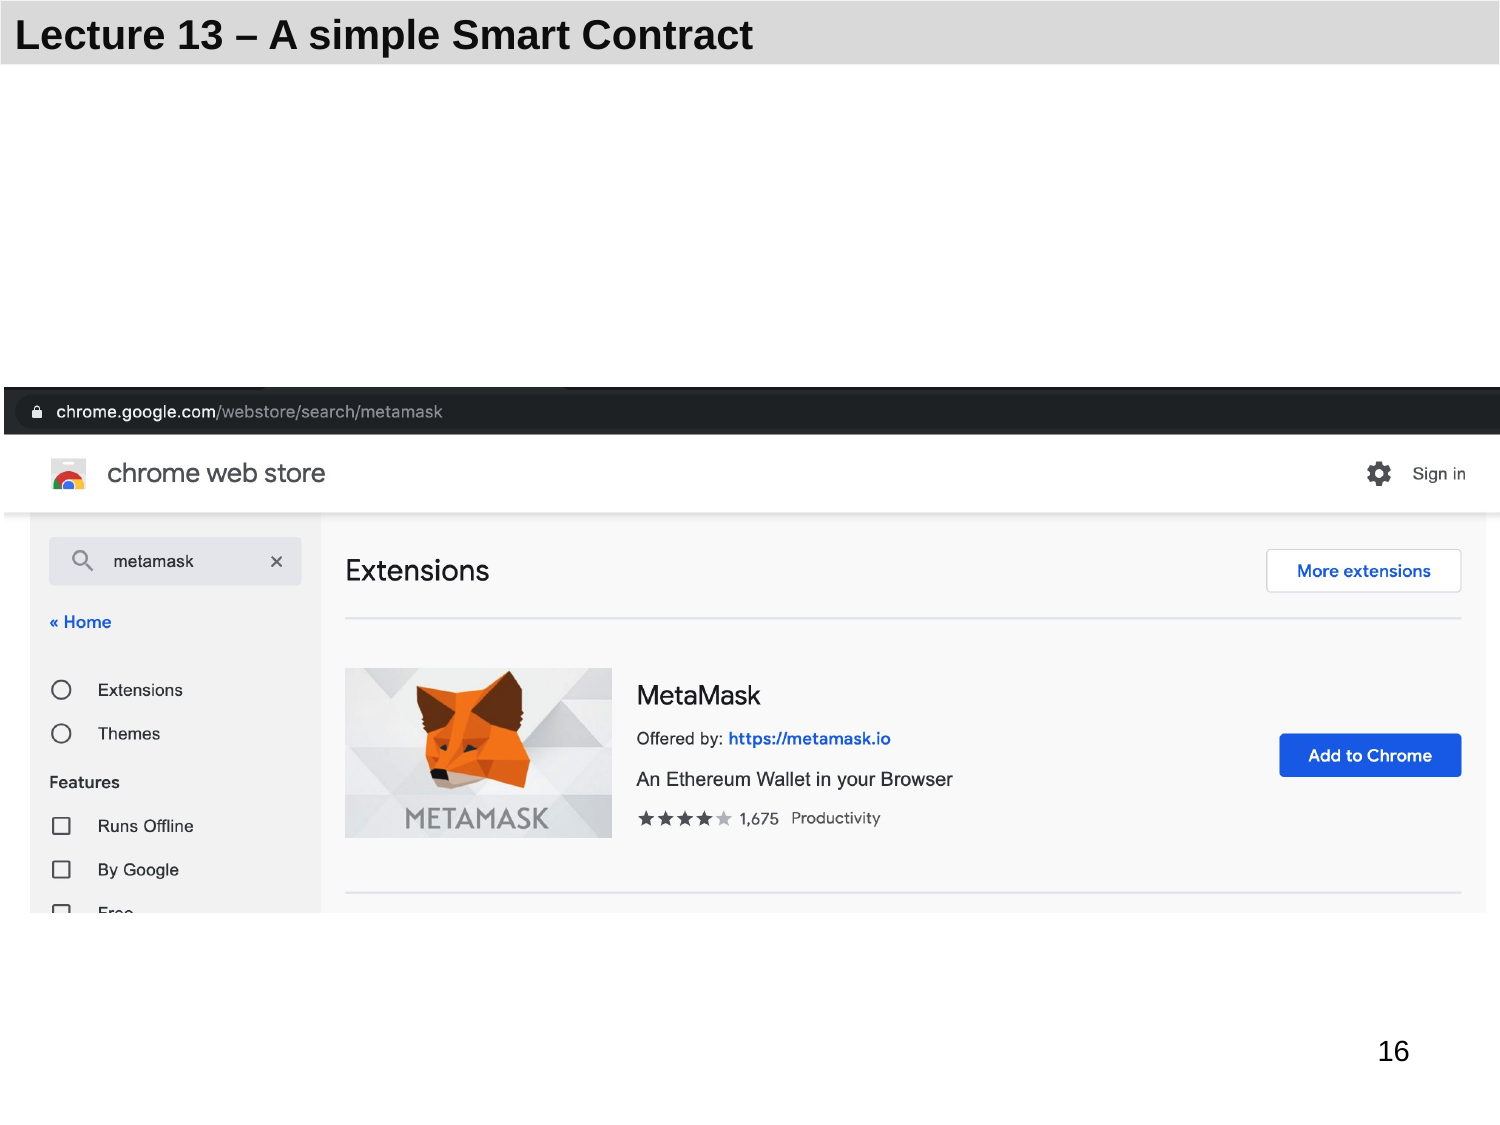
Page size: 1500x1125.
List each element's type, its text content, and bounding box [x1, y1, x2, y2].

slide_number 16 [1074, 1024, 1425, 1103]
picture [4, 387, 1500, 913]
